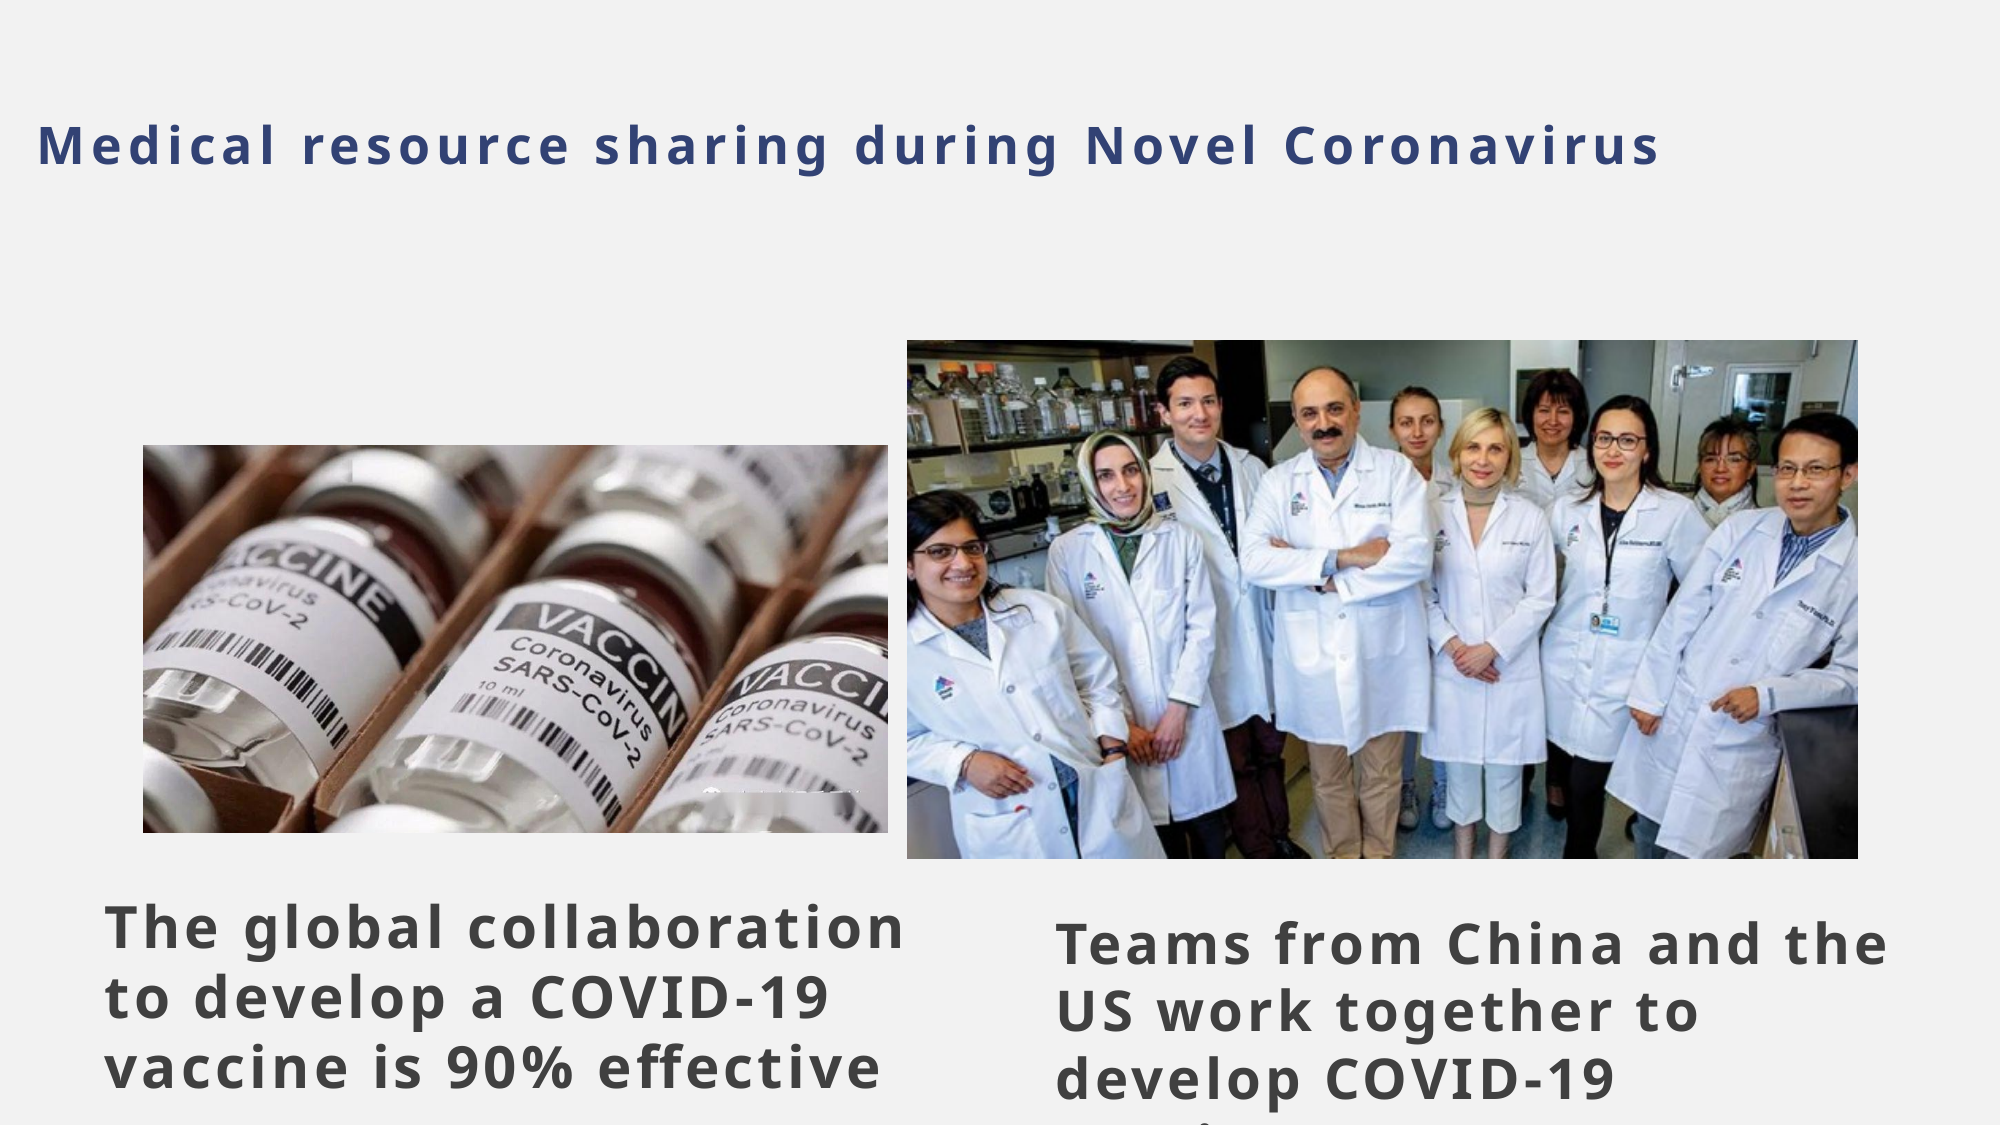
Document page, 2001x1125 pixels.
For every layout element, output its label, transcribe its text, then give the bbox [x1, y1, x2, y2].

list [907, 340, 1858, 859]
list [143, 445, 888, 833]
list The global collaboration to develop a COVID-19 vaccine is 90% effective [88, 884, 965, 947]
title Medical resource sharing during Novel Coronavirus [21, 86, 1822, 202]
list Teams from China and the US work together to develop COVID-19 vaccines [1039, 901, 1916, 965]
